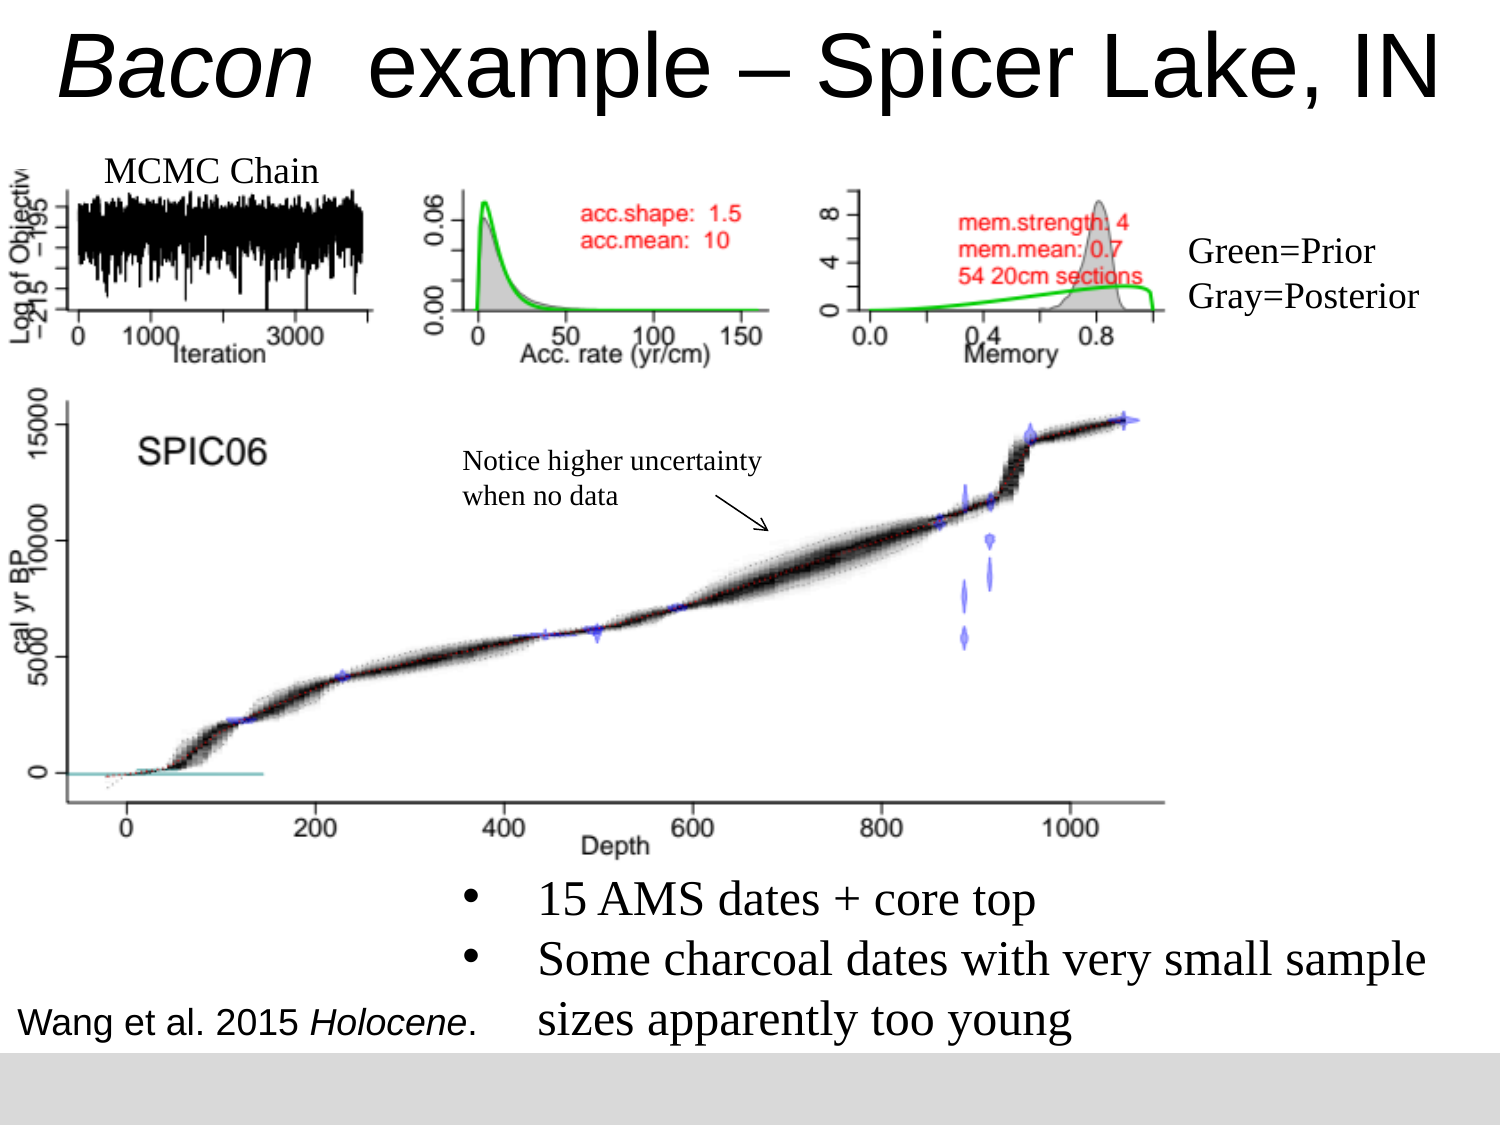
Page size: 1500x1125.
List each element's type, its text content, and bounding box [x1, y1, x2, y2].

text_box Wang et al. 2015 Holocene. [2, 990, 447, 1051]
title Bacon example – Spicer Lake, IN [0, 0, 1500, 122]
text_box Green=Prior Gray=Posterior [1185, 219, 1435, 324]
text_box 15 AMS dates + core top Some charcoal dates with very small sample sizes apparently too young [447, 858, 1479, 1053]
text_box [715, 495, 769, 532]
picture [0, 168, 1182, 868]
text_box MCMC Chain [89, 138, 335, 167]
